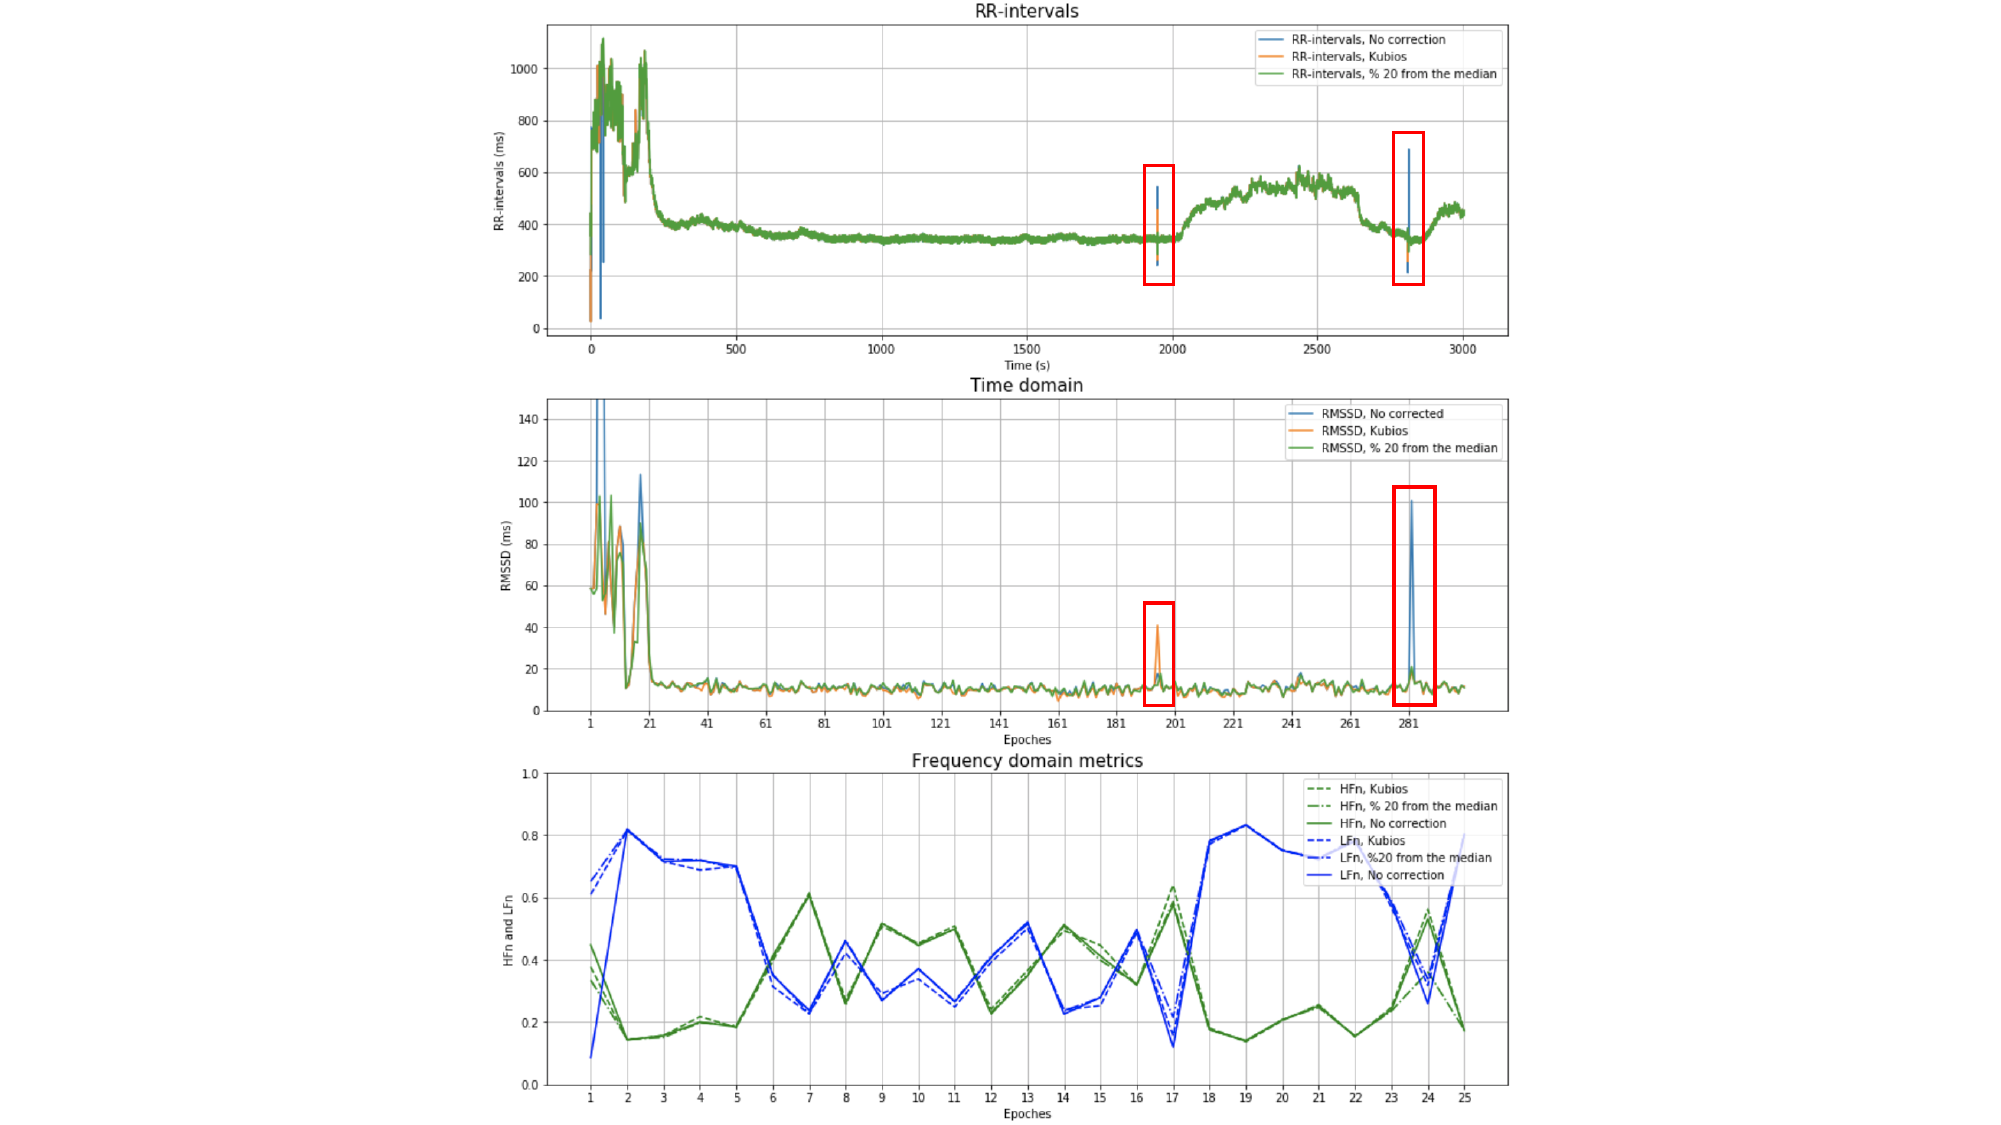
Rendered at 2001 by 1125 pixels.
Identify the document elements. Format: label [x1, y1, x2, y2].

picture [484, 0, 1516, 1125]
